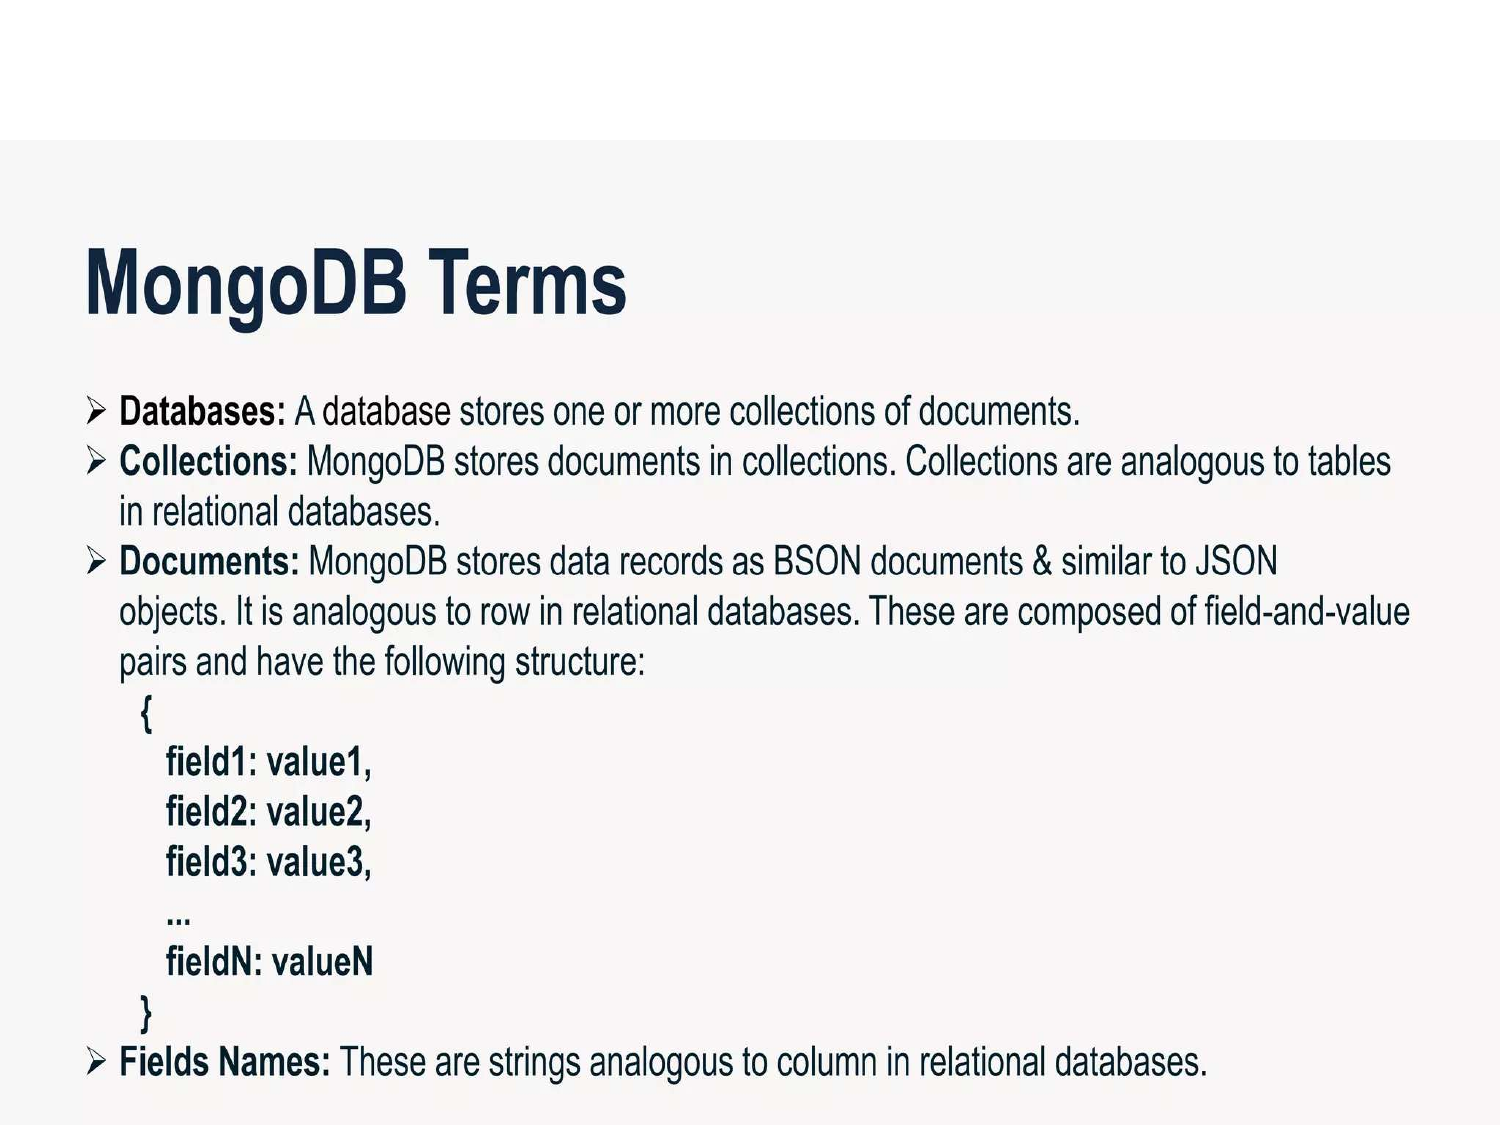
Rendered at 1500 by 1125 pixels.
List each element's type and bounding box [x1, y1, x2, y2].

picture [0, 140, 1500, 1125]
